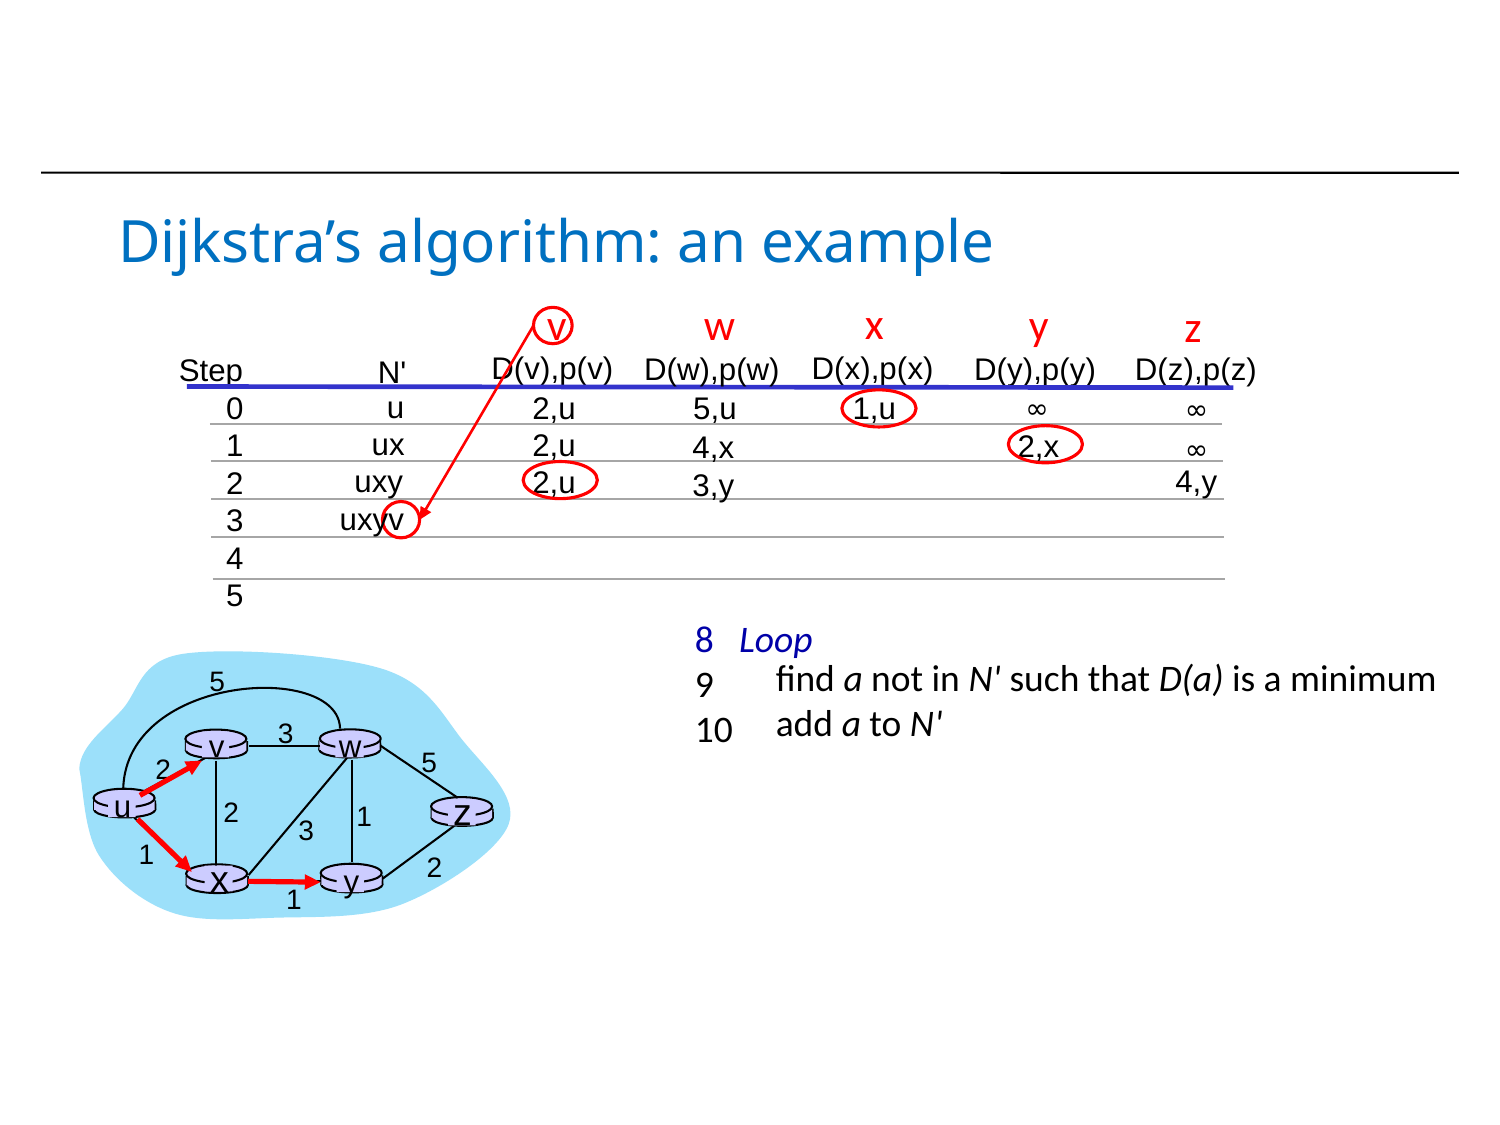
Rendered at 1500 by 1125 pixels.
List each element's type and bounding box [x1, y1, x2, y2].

text_box [78, 646, 519, 924]
text_box [163, 288, 1461, 802]
title [102, 183, 1479, 295]
